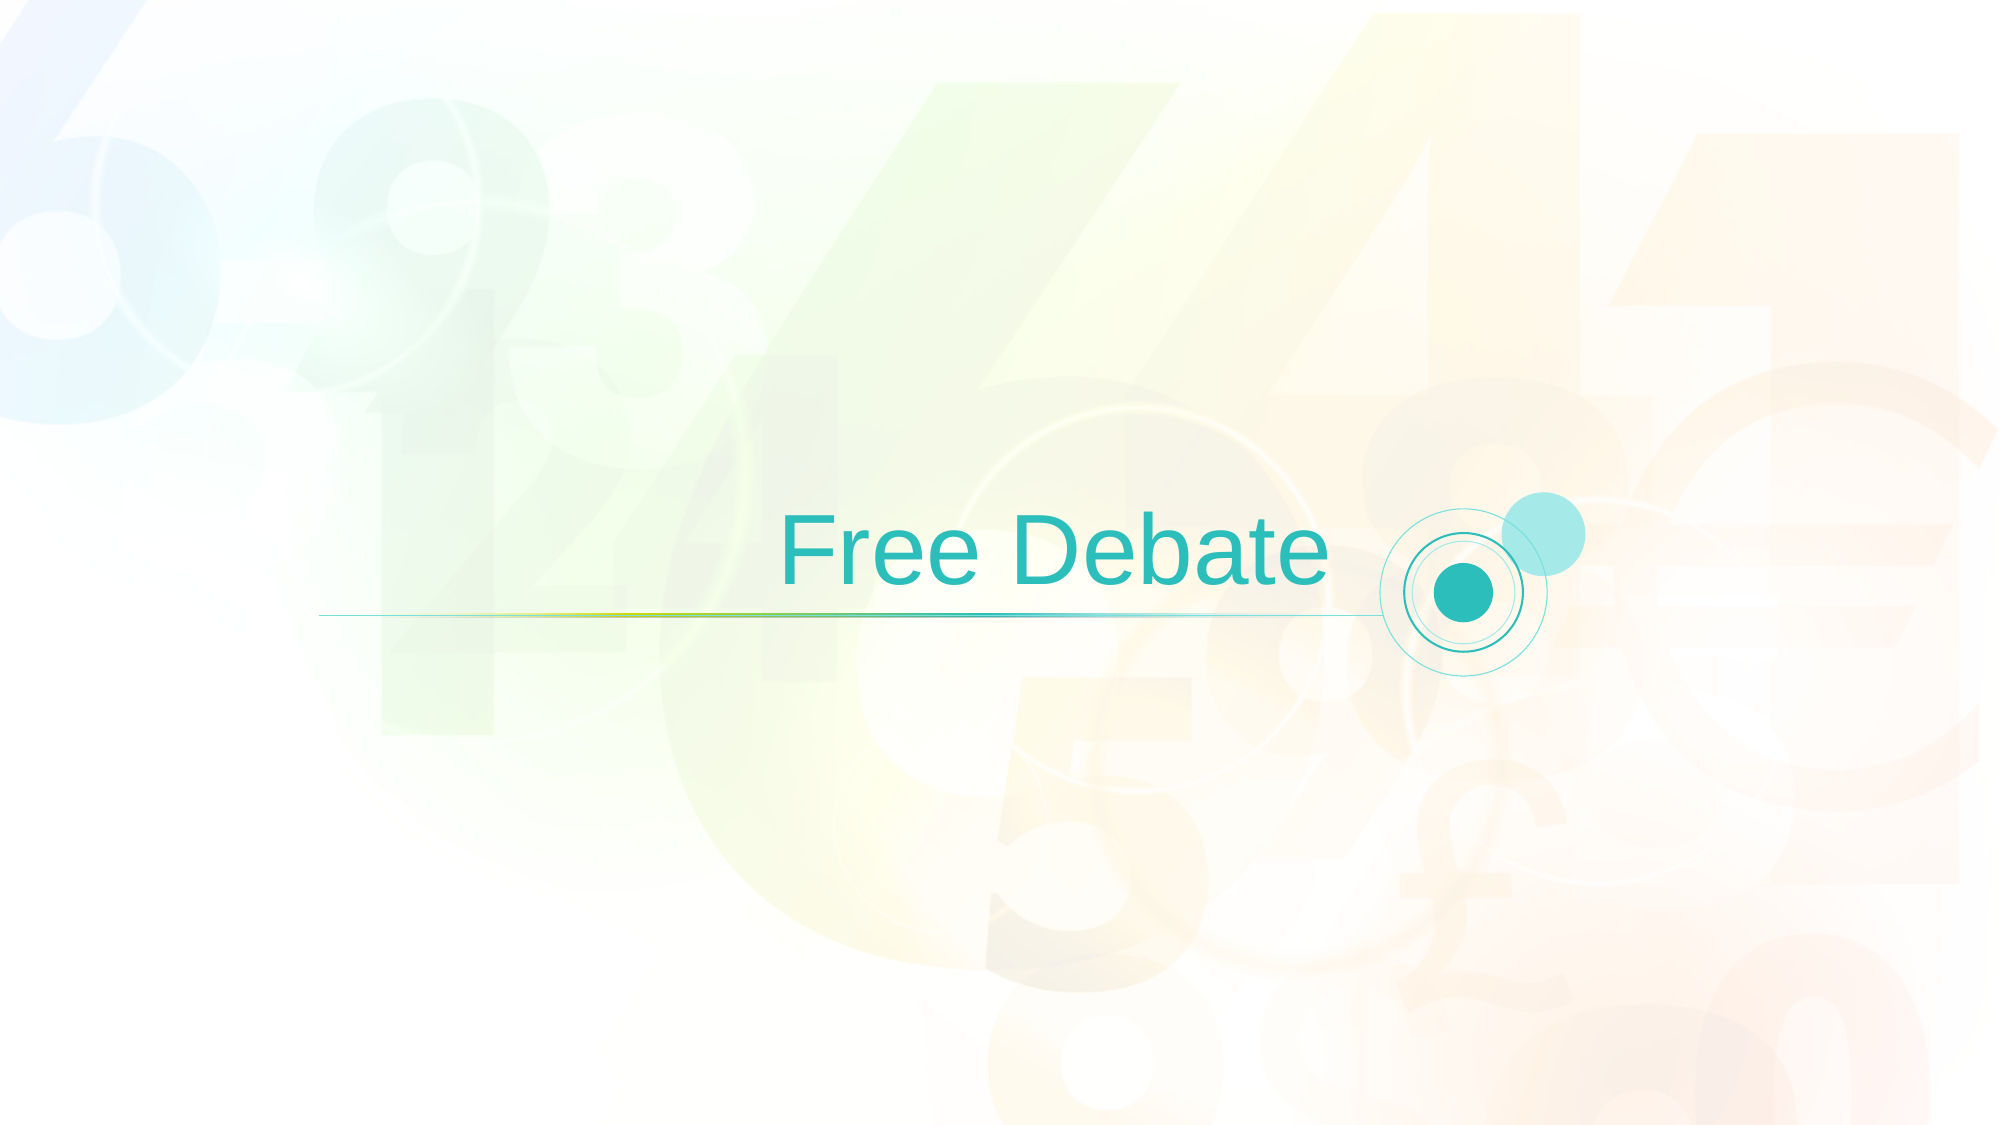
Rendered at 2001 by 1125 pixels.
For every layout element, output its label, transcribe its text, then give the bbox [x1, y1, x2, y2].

picture [0, 0, 2001, 1125]
title Free Debate [319, 398, 1348, 614]
